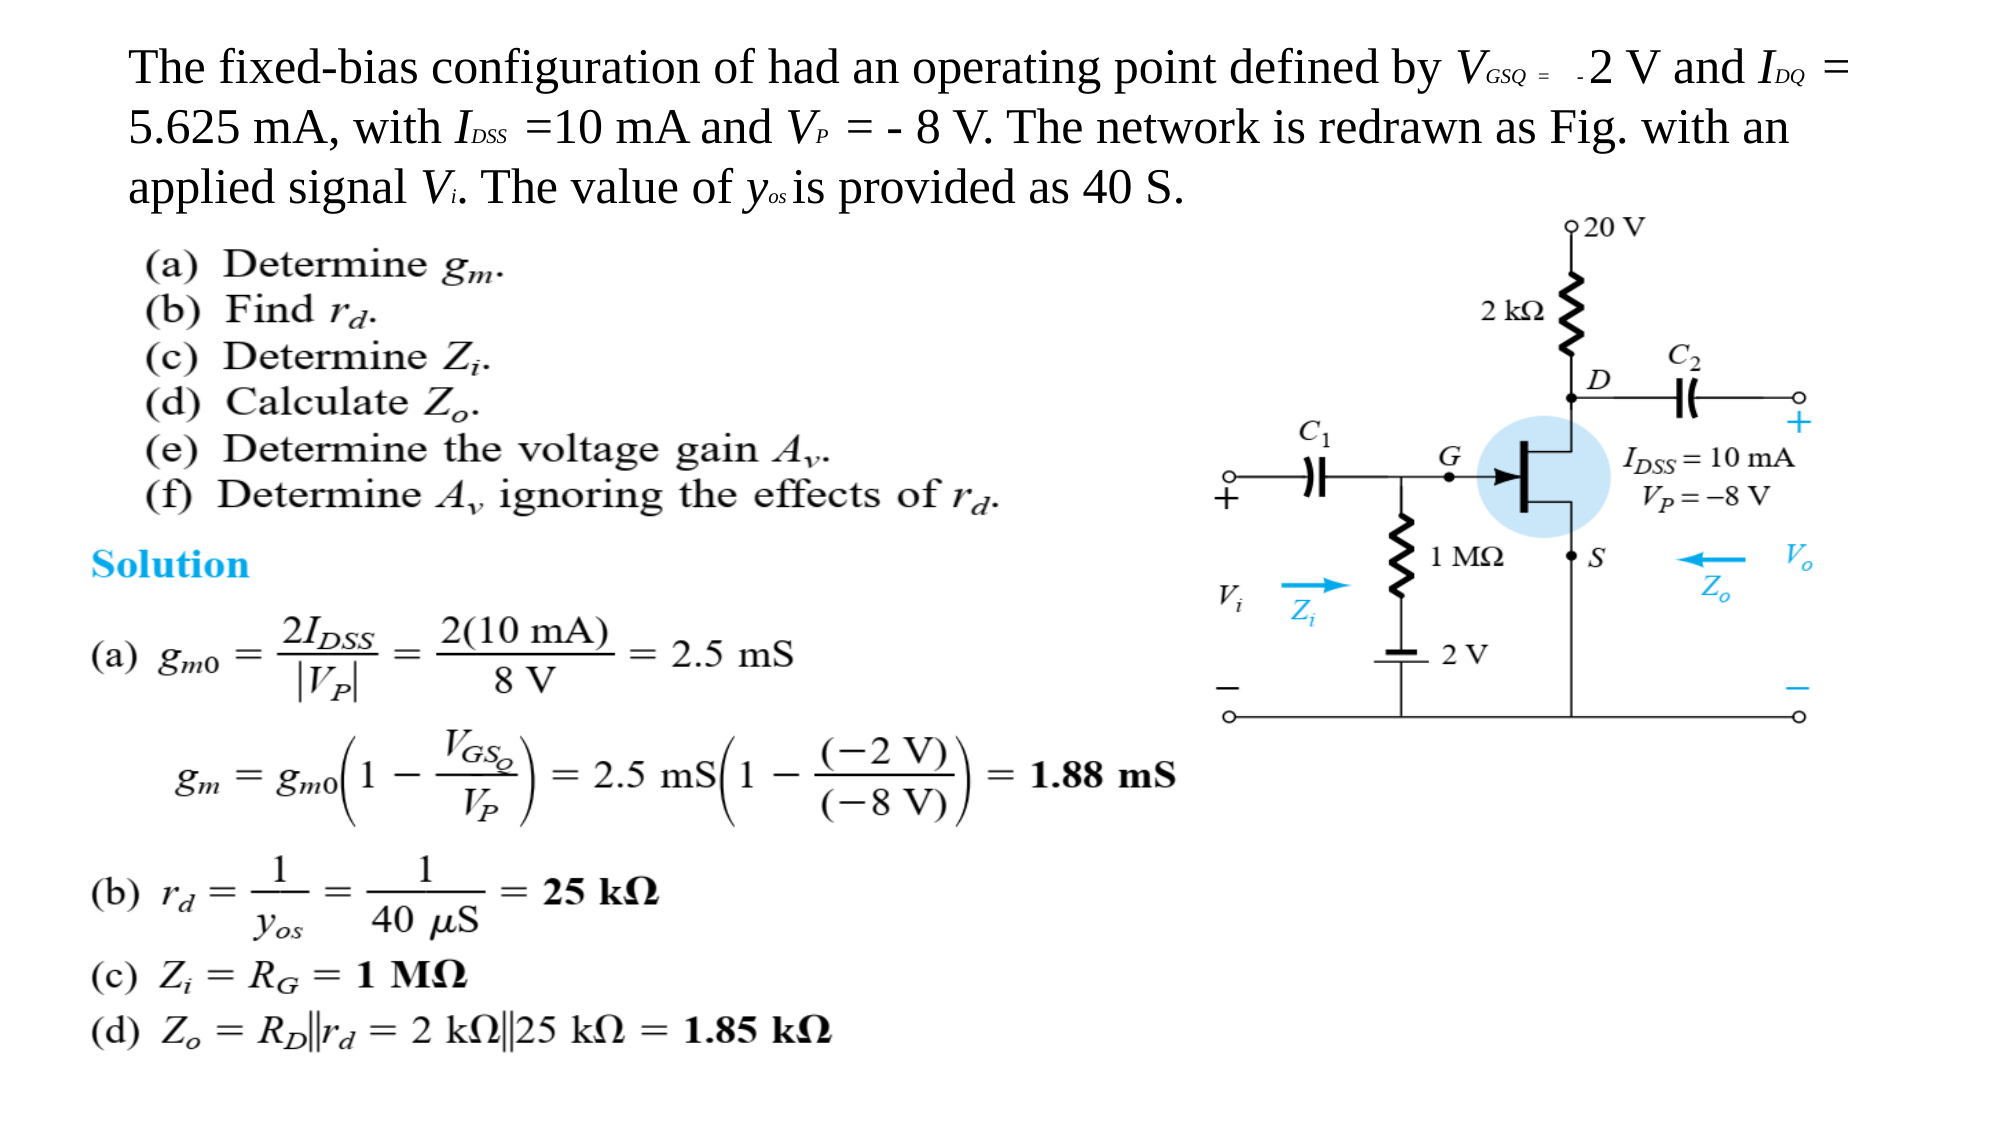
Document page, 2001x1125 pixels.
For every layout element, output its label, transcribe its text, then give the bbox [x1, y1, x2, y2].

picture [61, 239, 1190, 1053]
text_box The fixed-bias configuration of had an operating point defined by VGSQ = - 2 V and IDQ = 5.625 mA, with IDSS =10 mA and VP = - 8 V. The network is redrawn as Fig. with an applied signal Vi. The value of yos is provided as 40 S. [113, 25, 1887, 281]
picture [1211, 210, 1832, 732]
